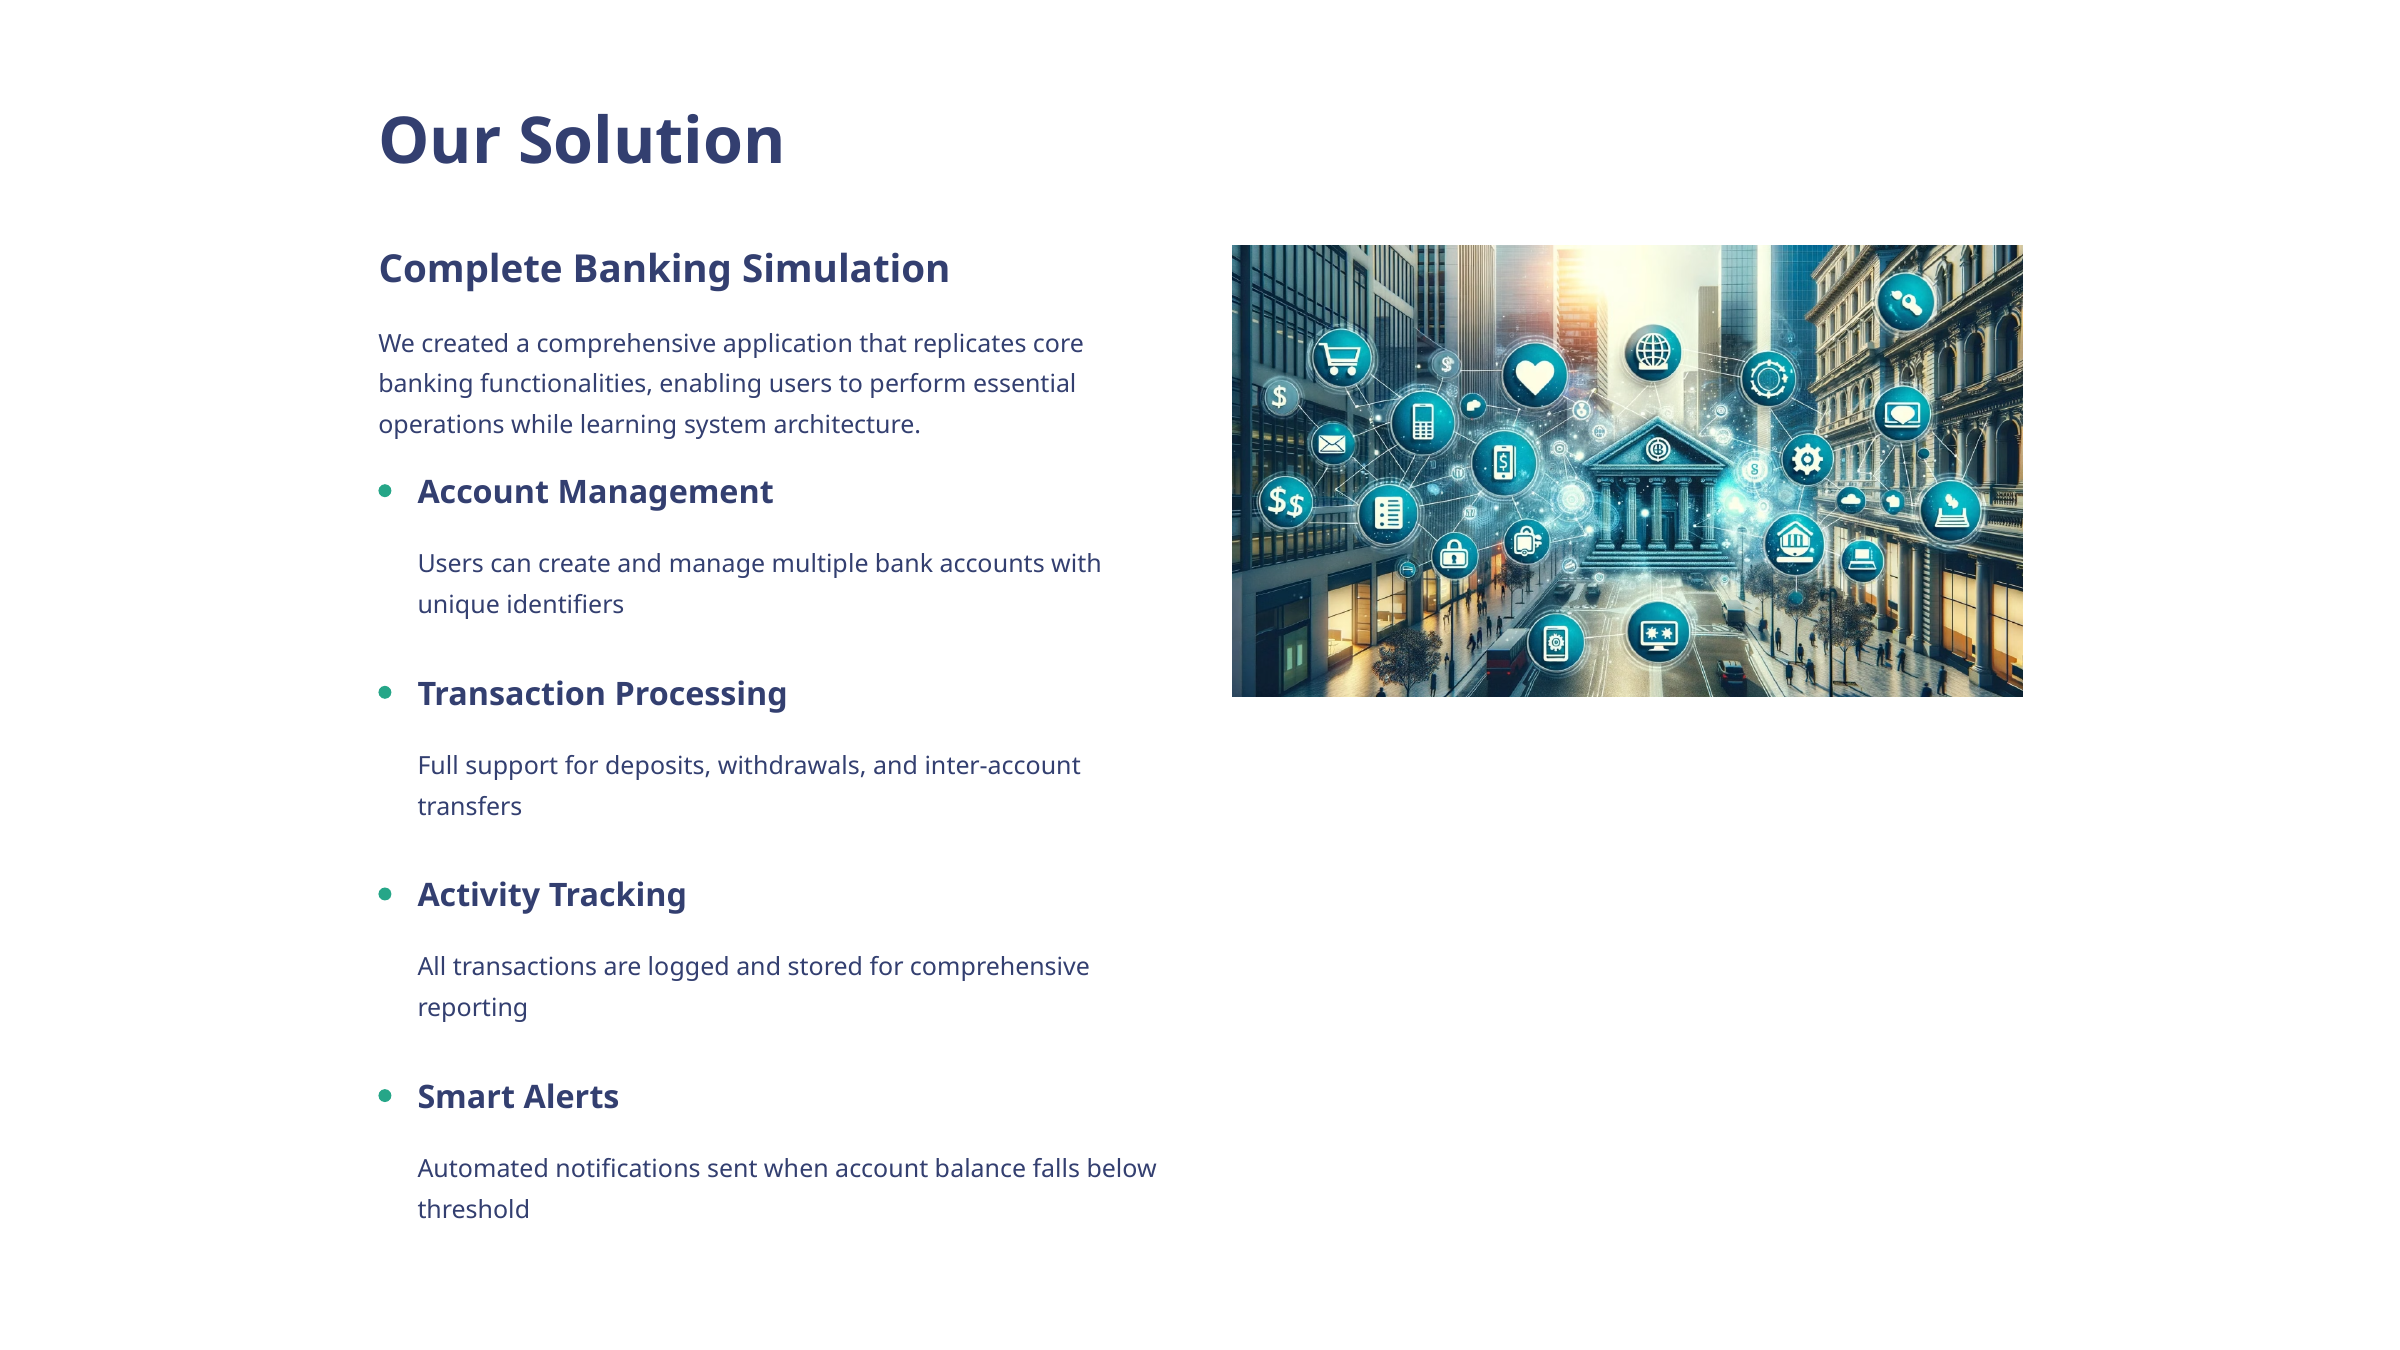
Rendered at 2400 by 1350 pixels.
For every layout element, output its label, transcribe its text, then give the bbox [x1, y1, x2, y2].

text_box Users can create and manage multiple bank accounts with unique identifiers [417, 536, 1169, 621]
text_box Transaction Processing [417, 672, 906, 713]
text_box We created a comprehensive application that replicates core banking functionalities, enabling users to perform essential operations while learning system architecture. [378, 316, 1169, 442]
text_box Complete Banking Simulation [378, 241, 1101, 291]
text_box [378, 887, 392, 901]
text_box [378, 1089, 392, 1103]
text_box All transactions are logged and stored for comprehensive reporting [417, 940, 1169, 1024]
text_box Automated notifications sent when account balance falls below threshold [417, 1141, 1169, 1225]
text_box Smart Alerts [417, 1075, 743, 1116]
text_box [378, 484, 392, 498]
text_box Our Solution [378, 95, 1028, 177]
text_box Activity Tracking [417, 873, 768, 915]
text_box [378, 685, 392, 699]
picture [1232, 244, 2023, 697]
text_box Full support for deposits, withdrawals, and inter-account transfers [417, 738, 1169, 822]
text_box Account Management [417, 470, 878, 511]
